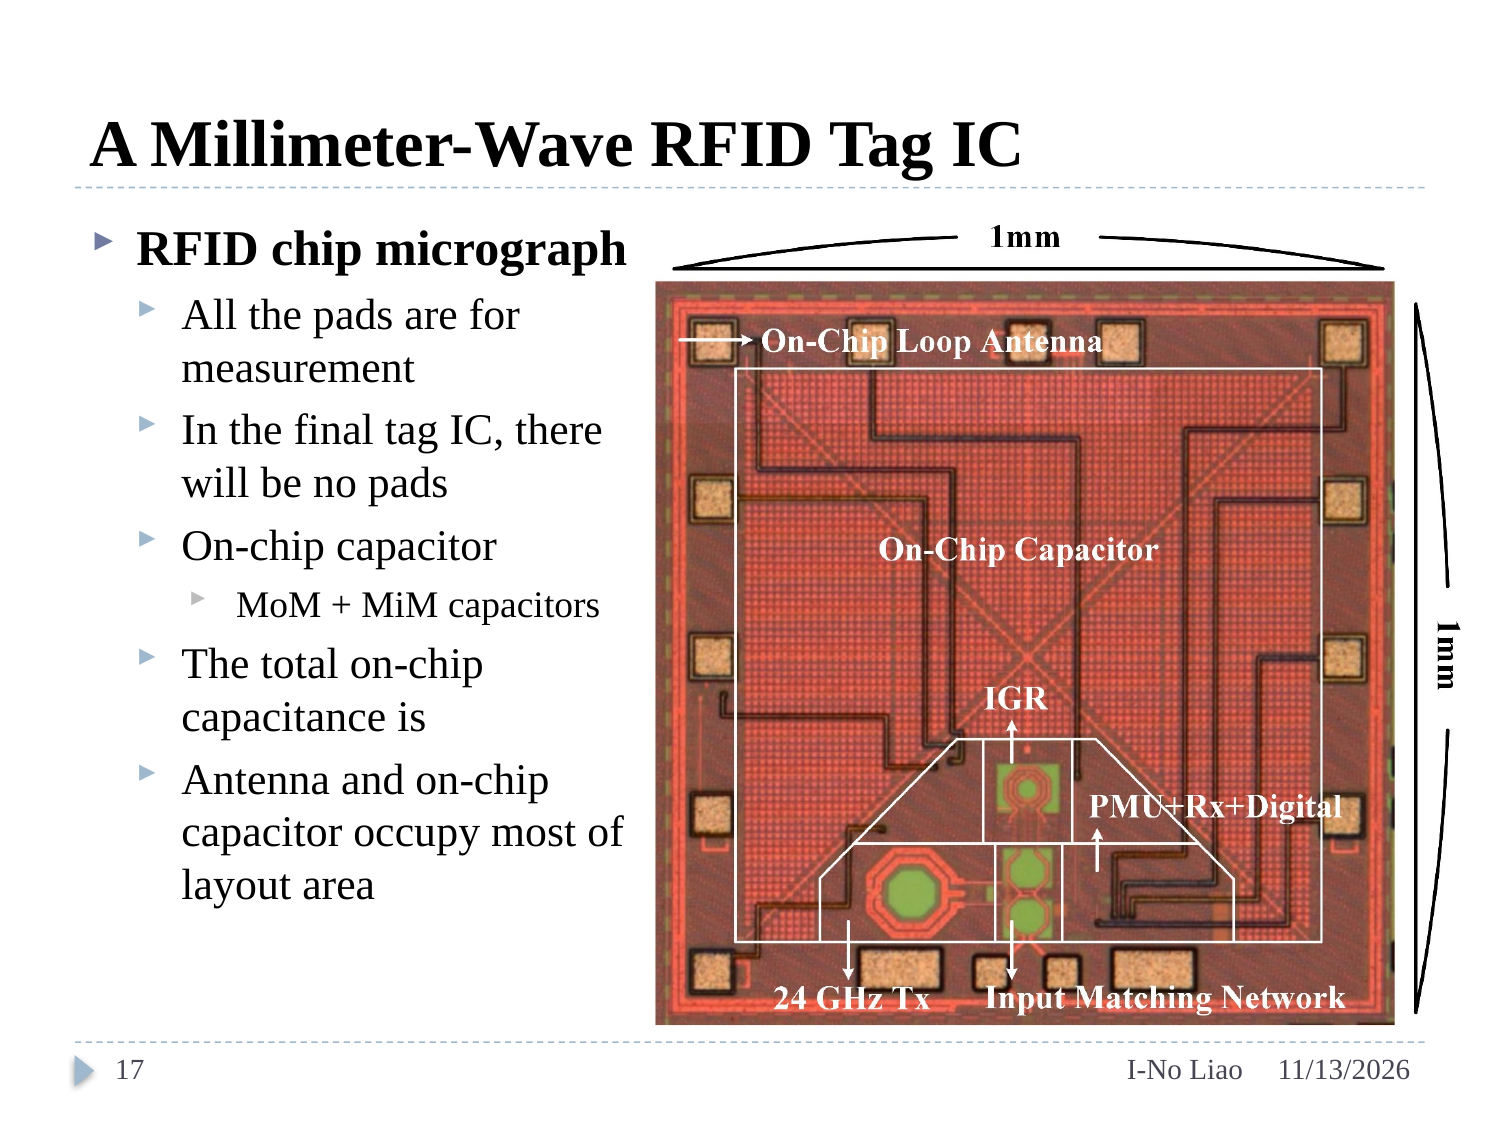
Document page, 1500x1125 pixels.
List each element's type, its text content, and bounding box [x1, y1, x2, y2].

footer I-No Liao [682, 1045, 1258, 1103]
title A Millimeter-Wave RFID Tag IC [75, 24, 1425, 188]
slide_number 17 [100, 1042, 426, 1103]
picture [655, 208, 1476, 1033]
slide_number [1258, 1045, 1426, 1103]
